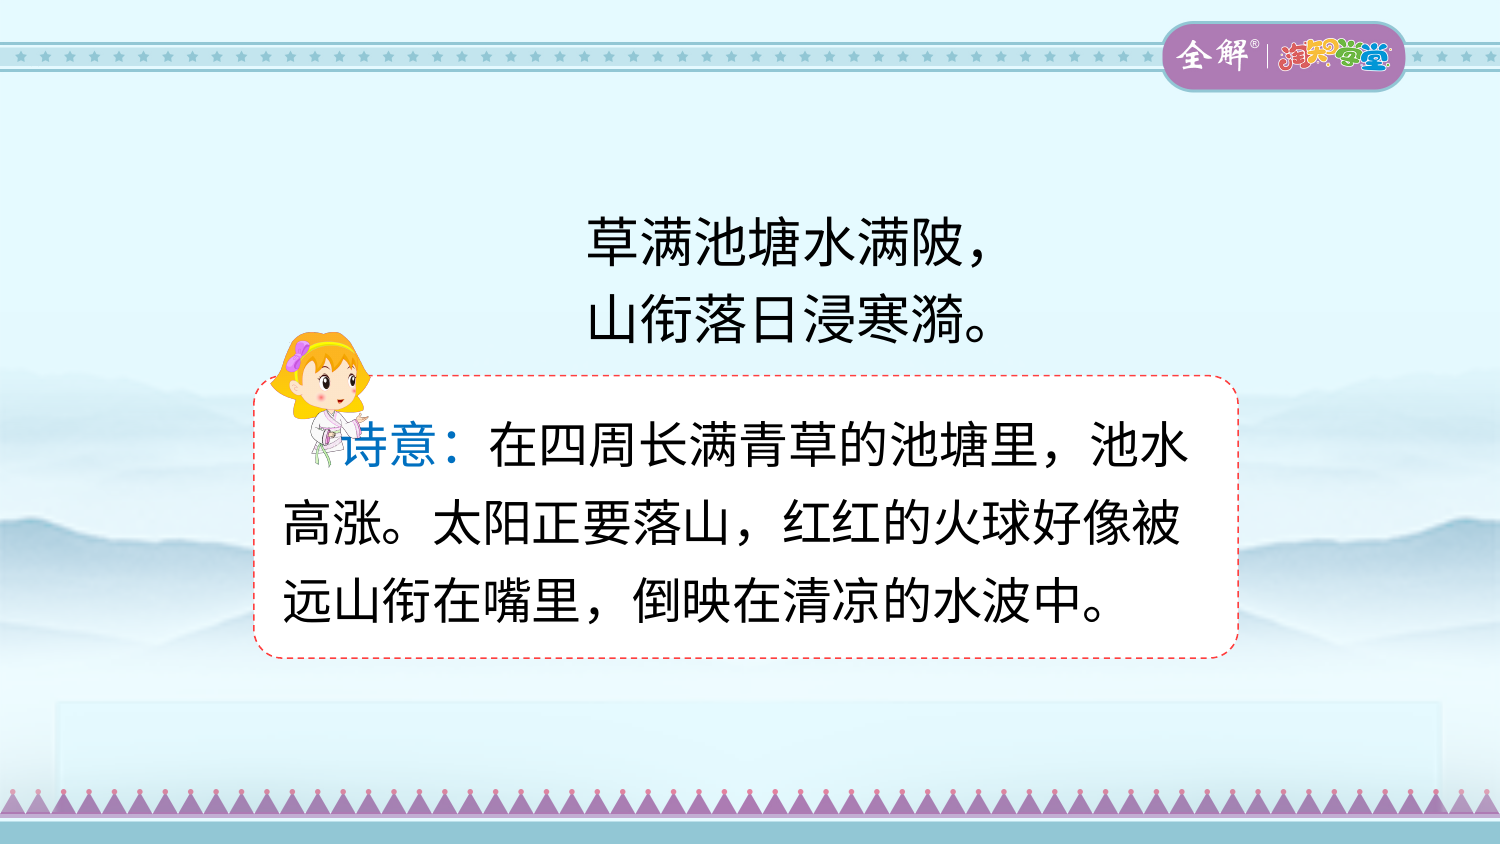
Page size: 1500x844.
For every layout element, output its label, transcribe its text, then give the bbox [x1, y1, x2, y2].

picture [0, 0, 1500, 844]
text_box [253, 326, 1247, 659]
text_box 草满池塘水满陂，山衔落日浸寒漪。 [552, 187, 998, 300]
